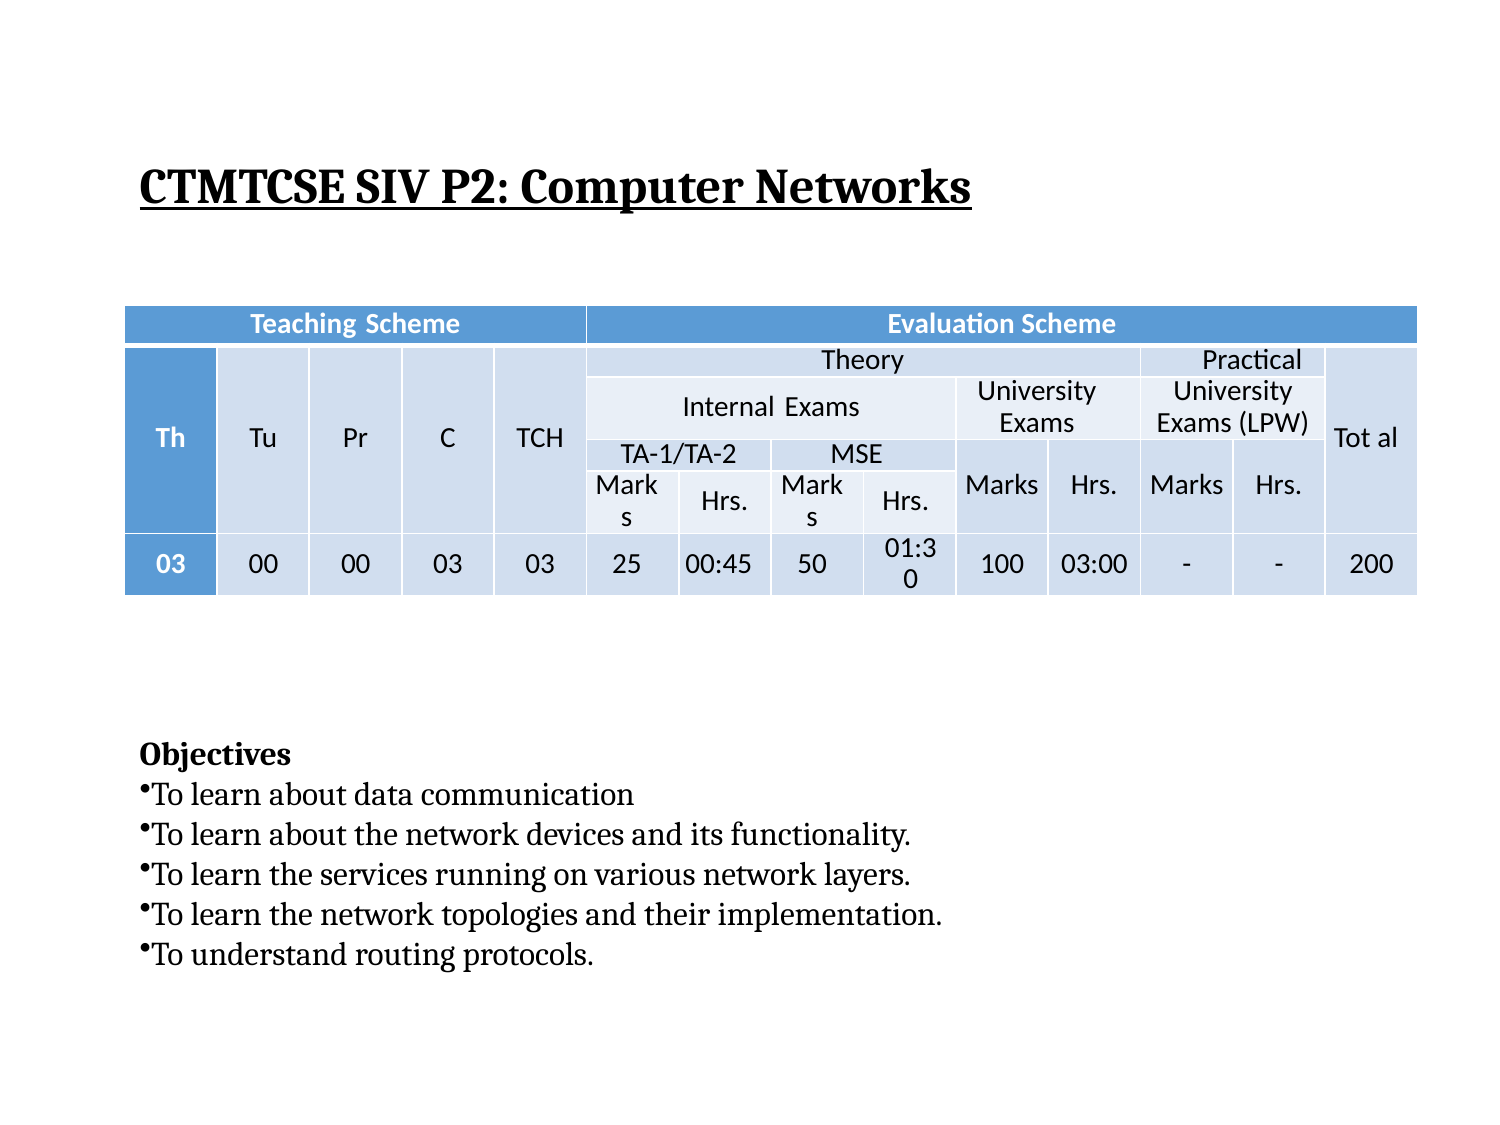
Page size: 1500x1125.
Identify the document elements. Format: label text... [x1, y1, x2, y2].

table_cell Tot al [1326, 348, 1417, 533]
table_cell 200 [1326, 534, 1417, 595]
text_box CTMTCSE SIV P2: Computer Networks Objectives To learn about data communication To learn about the network devices and its functionality. To learn the services running on various network layers. To learn the network topologies and their implementation. To understand routing protocols. [124, 145, 1236, 980]
table_cell Hrs. [1236, 440, 1324, 533]
table_header Evaluation Scheme [1236, 306, 1417, 343]
table_cell Practical [1236, 348, 1324, 376]
table_cell University Exams (LPW) [1236, 378, 1324, 439]
table_cell - [1236, 534, 1324, 595]
